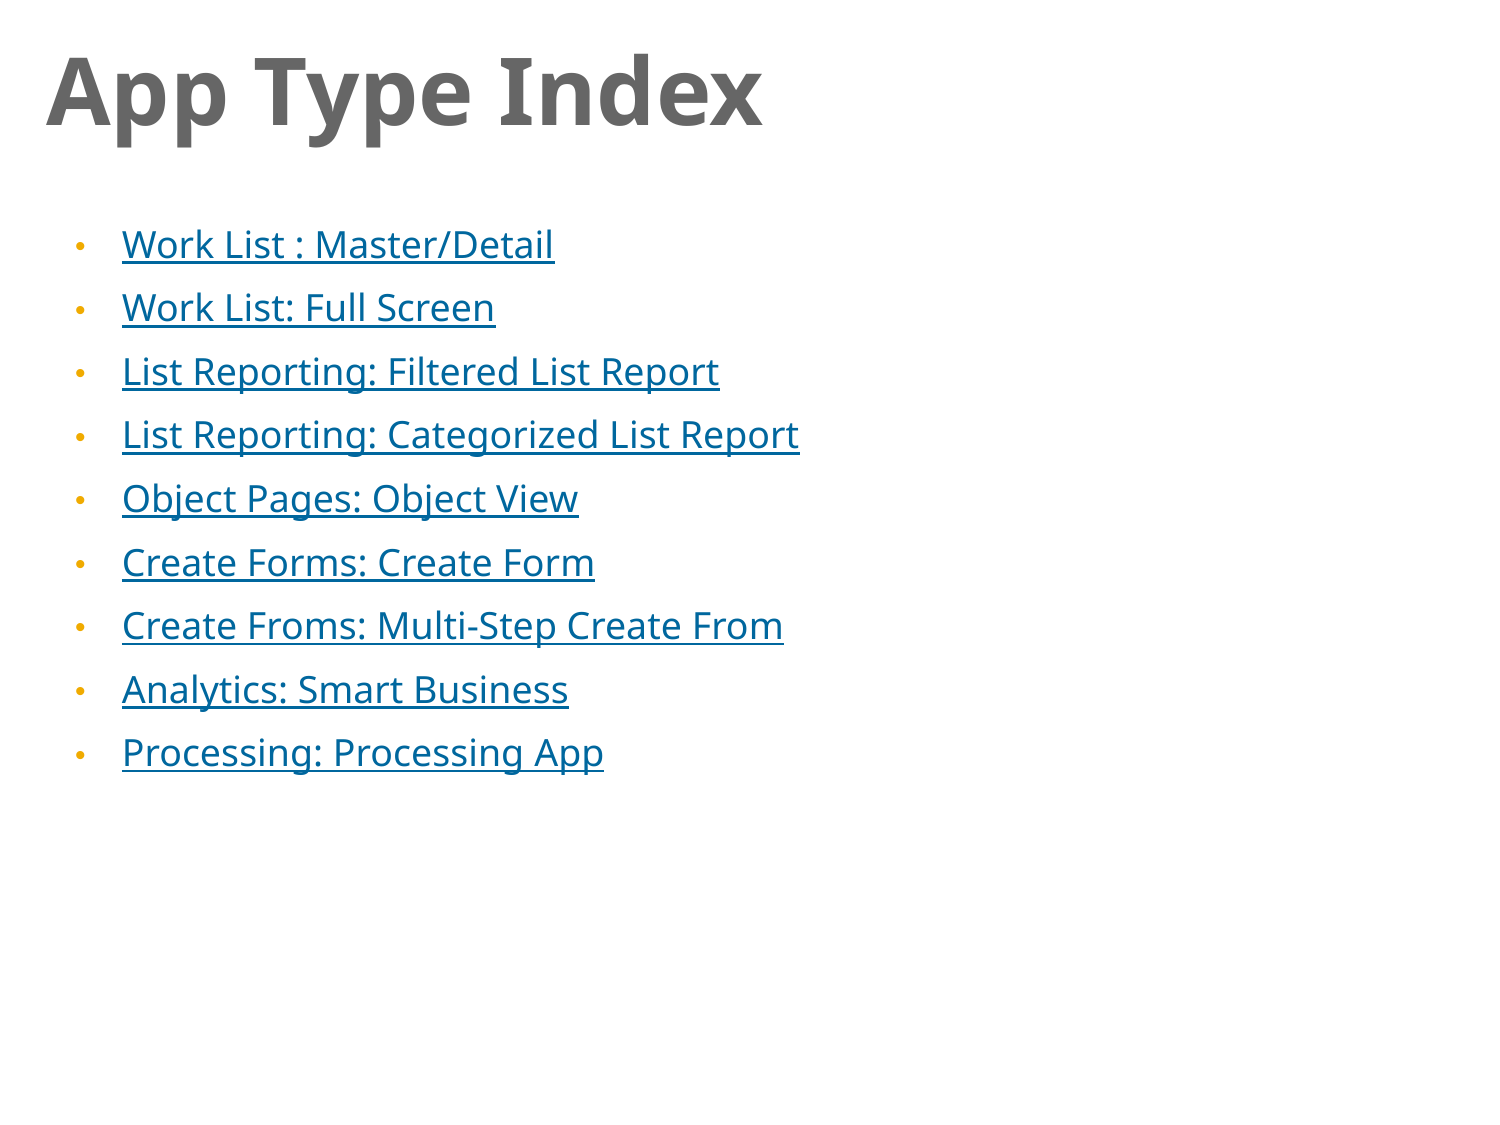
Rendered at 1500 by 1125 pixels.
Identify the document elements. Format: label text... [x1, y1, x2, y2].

text_box App Type Index [31, 23, 1425, 145]
text_box Work List : Master/Detail Work List: Full Screen List Reporting: Filtered List Report List Reporting: Categorized List Report Object Pages: Object View Create Forms: Create Form Create Froms: Multi-Step Create From Analytics: Smart Business Processing: Processing App [74, 220, 1155, 781]
